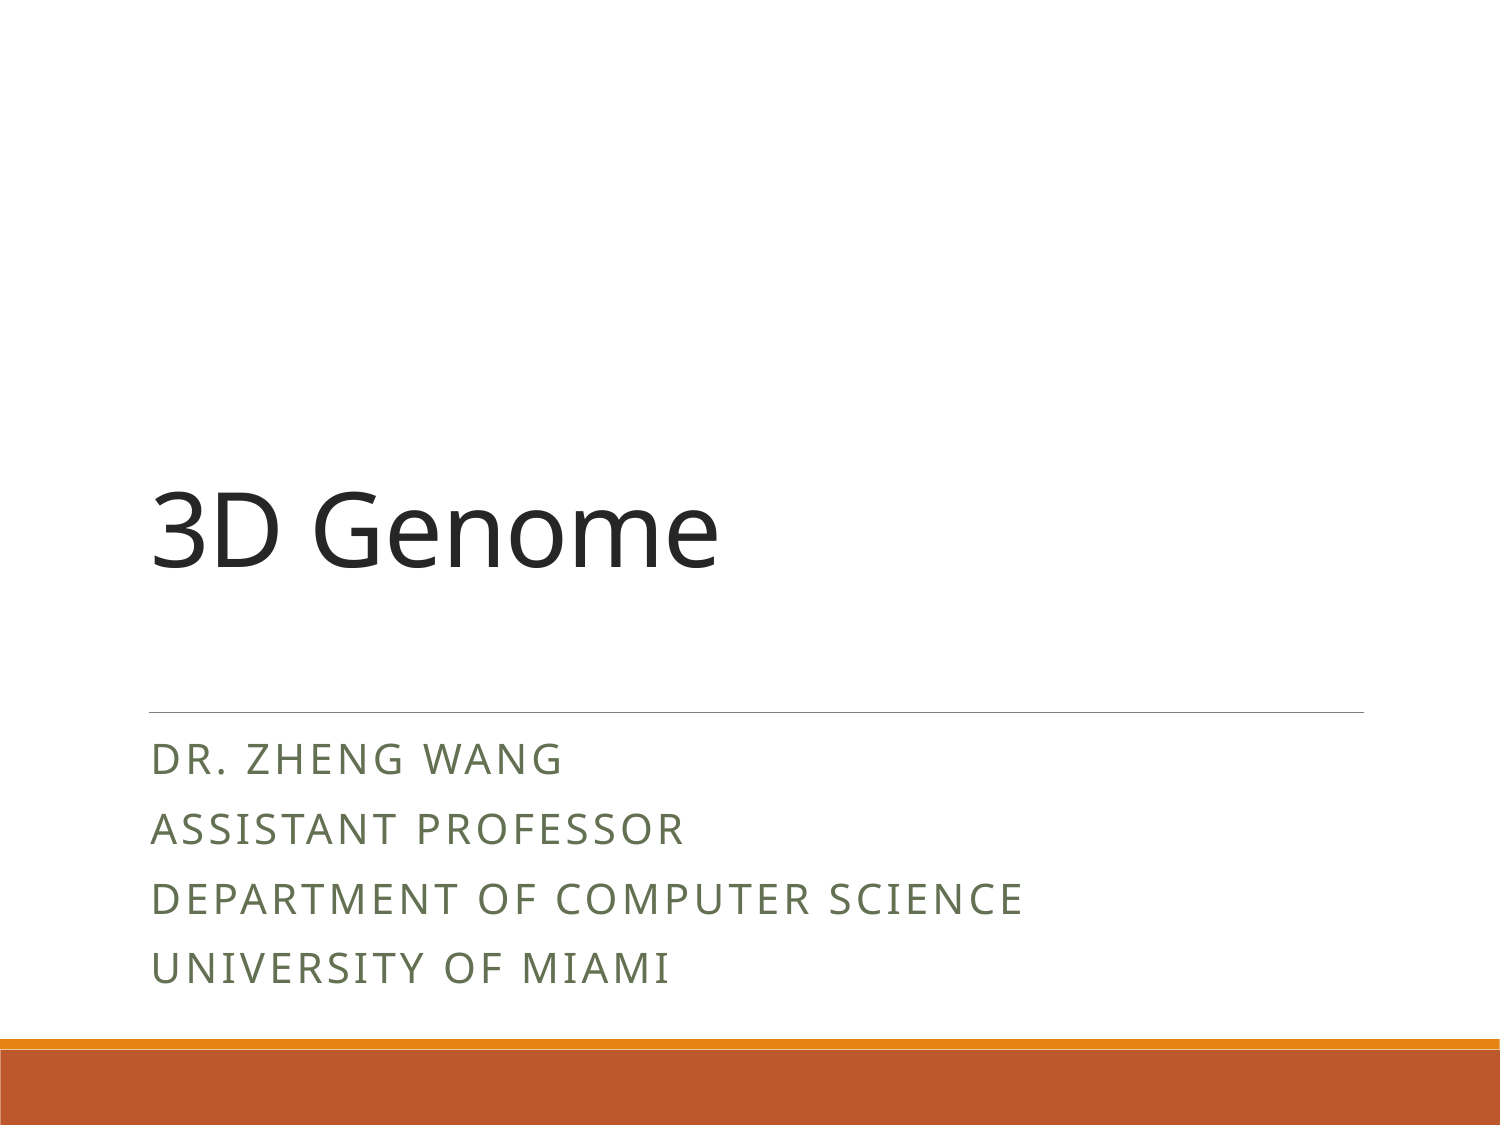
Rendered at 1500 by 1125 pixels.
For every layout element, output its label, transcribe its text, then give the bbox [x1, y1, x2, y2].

title 3D Genome [135, 326, 1373, 596]
subtitle Dr. Zheng Wang Assistant professor Department of computer science University of Miami [135, 730, 1373, 1001]
